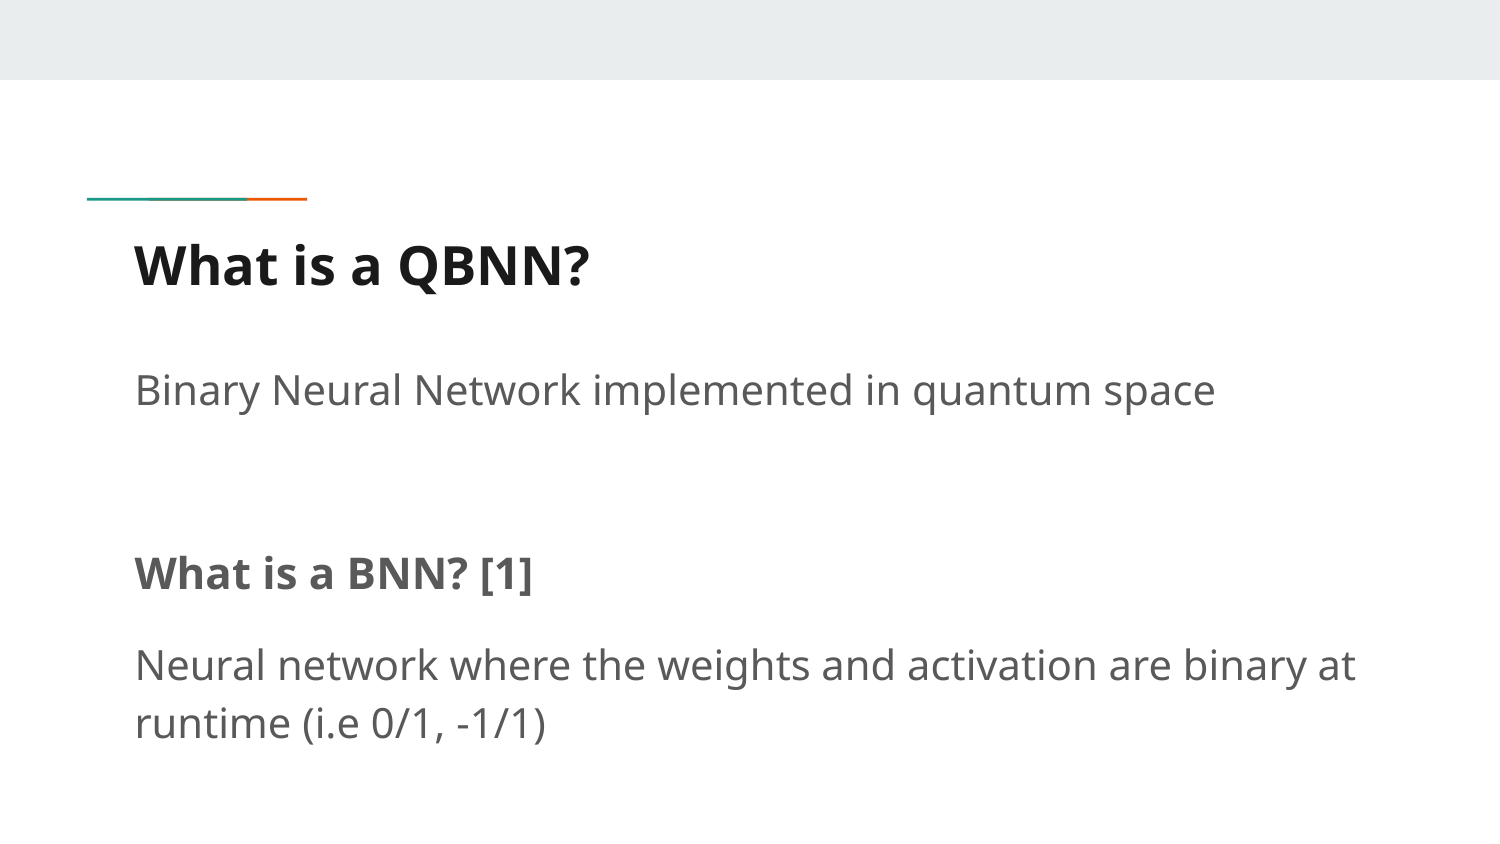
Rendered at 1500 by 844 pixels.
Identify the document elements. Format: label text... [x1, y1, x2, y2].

list Binary Neural Network implemented in quantum space What is a BNN? [1] Neural network where the weights and activation are binary at runtime (i.e 0/1, -1/1) [119, 341, 1381, 712]
title What is a QBNN? [119, 216, 1381, 305]
